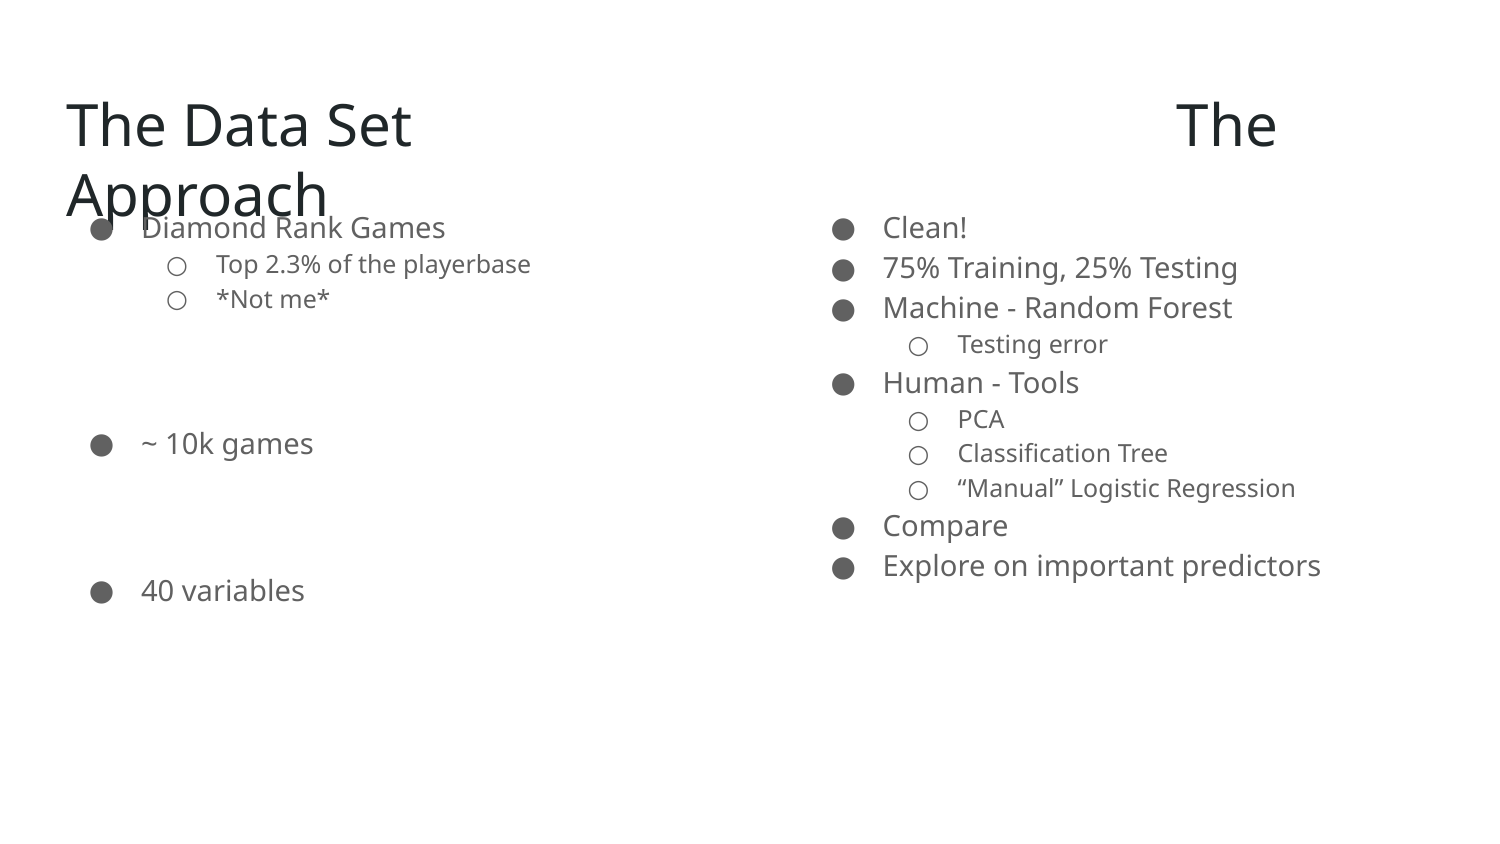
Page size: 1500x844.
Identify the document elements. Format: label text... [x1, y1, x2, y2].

list Clean! 75% Training, 25% Testing Machine - Random Forest Testing error Human - Tools PCA Classification Tree “Manual” Logistic Regression Compare Explore on important predictors [792, 189, 1449, 750]
list Diamond Rank Games Top 2.3% of the playerbase *Not me* ~ 10k games 40 variables [51, 189, 708, 750]
title The Data Set The Approach [51, 72, 1449, 167]
